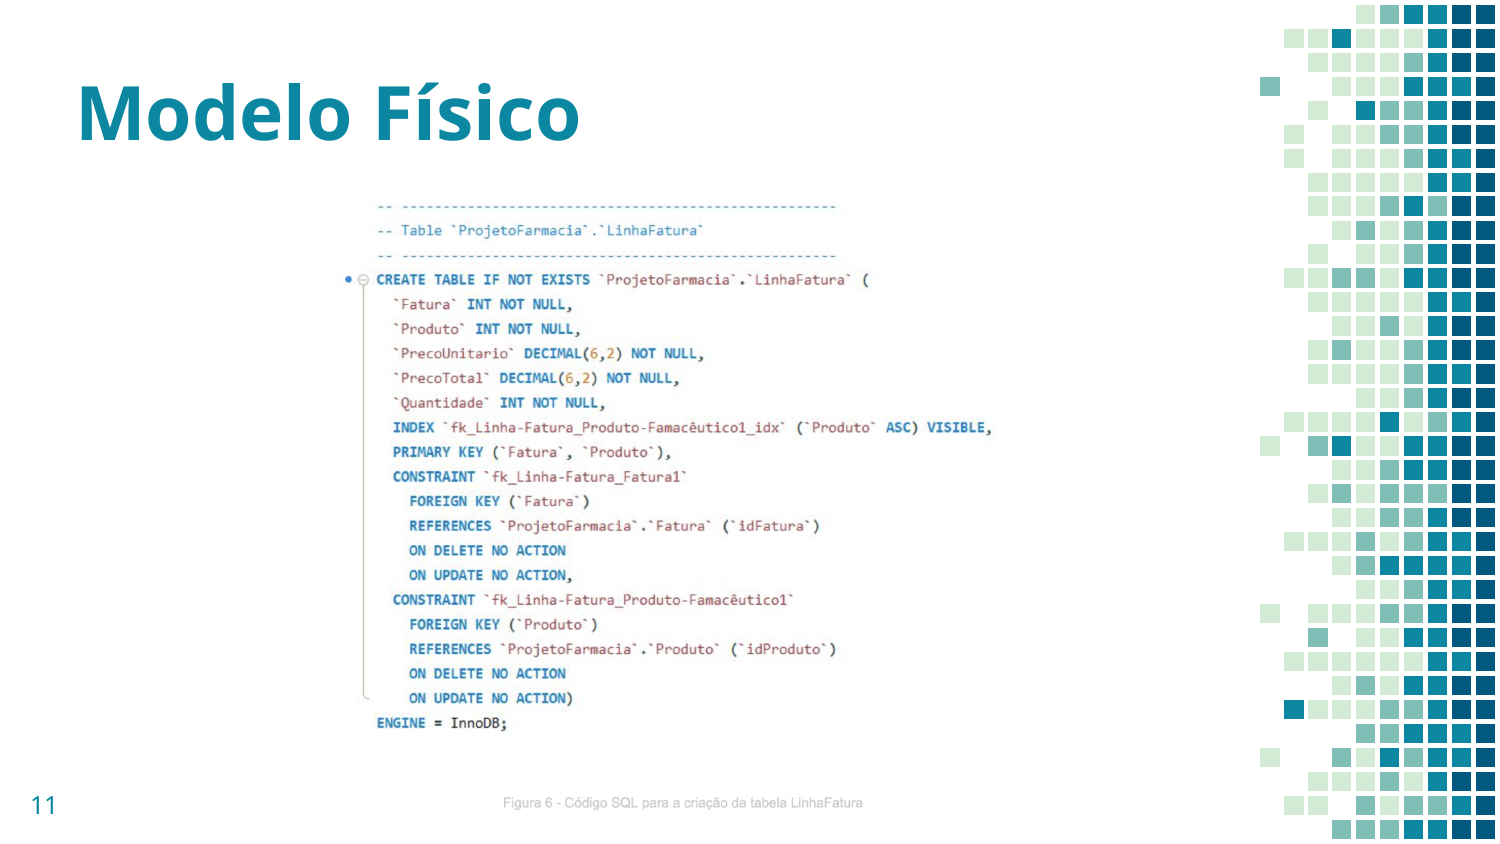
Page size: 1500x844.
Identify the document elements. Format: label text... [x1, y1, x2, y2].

picture [327, 198, 996, 814]
slide_number 11 [15, 774, 105, 839]
title Modelo Físico [60, 30, 1170, 171]
